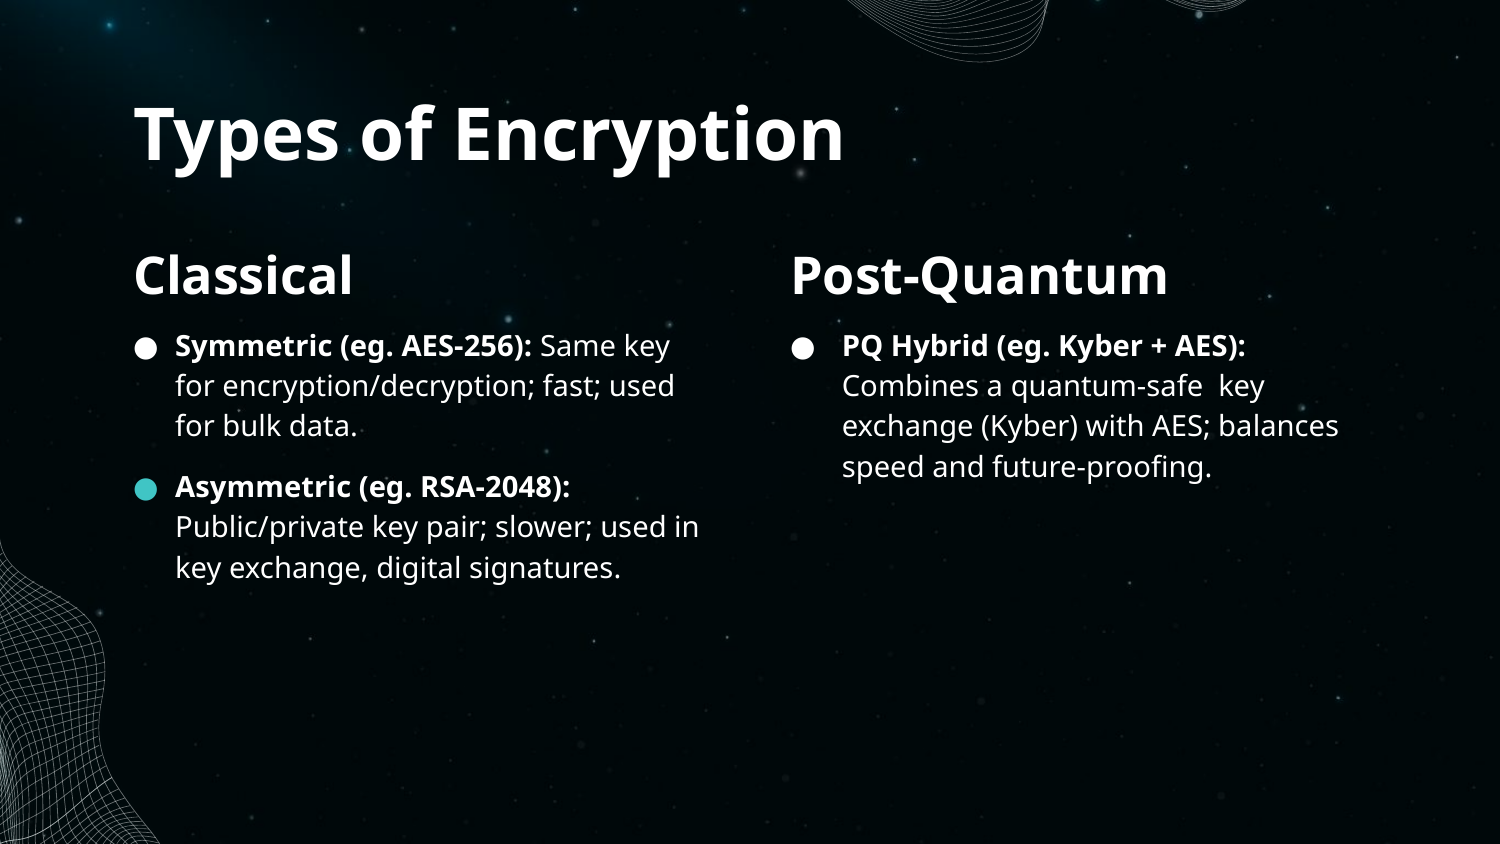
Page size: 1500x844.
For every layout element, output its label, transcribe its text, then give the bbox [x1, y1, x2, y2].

picture [45, 611, 57, 617]
picture [88, 675, 96, 683]
picture [70, 609, 81, 617]
picture [84, 623, 94, 632]
picture [75, 746, 81, 757]
picture [44, 828, 51, 839]
picture [35, 767, 40, 780]
picture [26, 758, 33, 771]
picture [24, 633, 36, 640]
picture [0, 833, 5, 842]
picture [3, 702, 12, 711]
picture [0, 676, 6, 684]
picture [899, 0, 1029, 23]
picture [32, 600, 42, 606]
picture [86, 656, 95, 665]
picture [1, 684, 10, 692]
picture [22, 578, 31, 584]
picture [54, 758, 60, 770]
picture [113, 836, 120, 844]
picture [30, 743, 36, 754]
picture [91, 790, 101, 802]
picture [9, 681, 20, 689]
picture [68, 619, 80, 627]
picture [41, 764, 47, 777]
picture [15, 707, 23, 715]
picture [67, 679, 77, 687]
picture [23, 789, 28, 804]
picture [82, 819, 90, 828]
picture [93, 642, 102, 653]
picture [57, 839, 66, 844]
picture [68, 638, 80, 648]
picture [91, 760, 99, 772]
picture [66, 730, 72, 739]
picture [79, 693, 87, 700]
picture [12, 718, 21, 728]
picture [60, 753, 67, 766]
picture [52, 822, 59, 833]
picture [30, 583, 39, 589]
picture [64, 833, 74, 842]
picture [96, 690, 102, 697]
picture [97, 822, 105, 830]
picture [116, 828, 124, 833]
picture [83, 753, 89, 764]
picture [57, 733, 65, 743]
picture [105, 830, 112, 837]
picture [54, 607, 65, 613]
picture [26, 595, 34, 601]
picture [65, 792, 73, 812]
picture [14, 689, 24, 696]
picture [52, 746, 58, 757]
picture [45, 838, 53, 844]
picture [90, 813, 99, 821]
picture [40, 701, 48, 708]
picture [56, 681, 66, 689]
picture [901, 0, 986, 15]
picture [892, 0, 1045, 32]
picture [35, 656, 48, 666]
picture [93, 819, 102, 825]
picture [74, 736, 80, 746]
picture [45, 749, 52, 761]
picture [77, 831, 85, 840]
picture [63, 603, 74, 610]
picture [30, 609, 40, 615]
picture [47, 691, 57, 699]
picture [82, 742, 87, 752]
picture [79, 635, 90, 645]
picture [89, 632, 99, 642]
picture [44, 644, 57, 654]
picture [919, 0, 956, 6]
picture [85, 763, 92, 777]
picture [99, 784, 109, 796]
picture [101, 767, 110, 780]
picture [20, 627, 31, 634]
picture [47, 626, 59, 634]
subtitle PQ Hybrid (eg. Kyber + AES): Combines a quantum-safe key exchange (Kyber) with AES; balances speed and future-proofing. [775, 320, 1382, 756]
picture [40, 729, 48, 738]
picture [64, 721, 71, 730]
picture [77, 668, 86, 676]
picture [80, 717, 86, 724]
picture [0, 708, 5, 717]
picture [68, 750, 74, 761]
picture [50, 788, 56, 804]
picture [59, 816, 67, 827]
picture [88, 699, 94, 706]
picture [100, 827, 109, 833]
picture [880, 7, 891, 13]
picture [5, 673, 16, 681]
picture [29, 784, 35, 800]
picture [896, 0, 1005, 19]
picture [87, 715, 93, 722]
picture [86, 806, 96, 815]
picture [44, 809, 50, 828]
picture [46, 593, 56, 599]
picture [905, 0, 964, 9]
picture [57, 783, 63, 799]
picture [41, 620, 53, 627]
picture [23, 724, 30, 733]
picture [877, 20, 1038, 61]
picture [75, 803, 84, 814]
picture [112, 790, 123, 800]
picture [99, 807, 108, 815]
picture [95, 698, 101, 705]
picture [884, 14, 1043, 46]
picture [49, 773, 55, 788]
picture [39, 666, 51, 674]
picture [882, 20, 1041, 53]
picture [80, 781, 88, 799]
picture [1, 665, 12, 673]
picture [83, 796, 92, 808]
picture [98, 837, 105, 844]
picture [29, 836, 35, 844]
subtitle Classical [118, 221, 725, 320]
picture [43, 709, 50, 717]
picture [66, 670, 76, 678]
picture [53, 715, 62, 724]
picture [109, 822, 118, 827]
picture [78, 677, 87, 685]
picture [53, 832, 62, 842]
picture [20, 599, 28, 605]
picture [120, 831, 127, 837]
picture [26, 618, 37, 624]
picture [81, 836, 89, 844]
picture [98, 757, 105, 768]
picture [18, 697, 28, 704]
picture [49, 699, 59, 707]
picture [25, 604, 34, 610]
picture [71, 703, 78, 710]
picture [56, 641, 69, 651]
picture [67, 739, 73, 749]
picture [6, 691, 14, 699]
picture [884, 7, 1044, 39]
picture [115, 815, 125, 819]
picture [50, 736, 56, 745]
picture [62, 630, 75, 639]
picture [38, 719, 45, 728]
picture [63, 661, 74, 670]
picture [39, 752, 45, 763]
picture [112, 809, 122, 815]
picture [34, 711, 43, 719]
picture [102, 814, 111, 819]
picture [20, 715, 27, 724]
picture [80, 709, 86, 716]
picture [70, 818, 78, 828]
picture [60, 697, 69, 704]
picture [88, 740, 93, 749]
picture [87, 776, 96, 792]
picture [122, 807, 133, 812]
picture [28, 640, 40, 648]
picture [10, 630, 21, 637]
picture [34, 685, 44, 693]
picture [30, 722, 38, 730]
picture [76, 757, 82, 769]
picture [105, 818, 114, 824]
picture [39, 597, 49, 603]
picture [69, 761, 76, 774]
picture [72, 648, 83, 658]
picture [61, 613, 73, 620]
picture [24, 805, 28, 820]
picture [75, 658, 85, 668]
picture [89, 749, 95, 760]
picture [11, 699, 19, 707]
picture [31, 703, 40, 710]
picture [24, 821, 28, 837]
picture [39, 605, 49, 611]
picture [77, 616, 89, 624]
picture [71, 711, 78, 718]
picture [16, 643, 28, 651]
picture [74, 627, 85, 636]
picture [36, 741, 43, 751]
picture [11, 662, 24, 671]
picture [27, 733, 34, 743]
picture [9, 567, 17, 574]
picture [58, 742, 66, 754]
picture [93, 833, 101, 841]
picture [106, 779, 117, 791]
picture [58, 689, 68, 697]
picture [30, 677, 41, 685]
picture [14, 742, 21, 753]
picture [97, 682, 103, 689]
picture [0, 628, 7, 634]
picture [83, 645, 93, 656]
picture [3, 615, 10, 621]
picture [1186, 0, 1213, 6]
picture [63, 778, 71, 794]
picture [7, 723, 13, 733]
picture [0, 554, 6, 561]
picture [26, 713, 35, 721]
picture [8, 654, 20, 662]
picture [22, 613, 31, 618]
picture [11, 732, 17, 743]
picture [4, 561, 11, 568]
picture [16, 573, 23, 579]
picture [11, 611, 18, 617]
picture [60, 651, 72, 661]
picture [16, 671, 27, 679]
picture [36, 614, 46, 621]
picture [63, 713, 70, 721]
picture [79, 685, 87, 693]
picture [36, 813, 42, 833]
picture [96, 746, 101, 756]
picture [73, 728, 79, 736]
picture [55, 770, 61, 783]
picture [20, 763, 26, 776]
picture [69, 687, 77, 695]
picture [47, 602, 57, 608]
picture [62, 825, 70, 836]
picture [108, 803, 118, 811]
picture [36, 833, 43, 844]
picture [55, 724, 63, 733]
picture [41, 674, 53, 683]
picture [27, 695, 37, 702]
picture [13, 636, 24, 644]
picture [71, 773, 78, 788]
picture [17, 621, 27, 628]
picture [78, 812, 87, 822]
picture [37, 781, 42, 796]
picture [51, 663, 63, 672]
picture [25, 587, 33, 593]
picture [35, 629, 48, 637]
picture [87, 707, 93, 714]
title Types of Encryption [118, 72, 1382, 180]
picture [44, 683, 55, 691]
picture [89, 829, 97, 837]
picture [3, 640, 13, 647]
picture [0, 695, 7, 703]
picture [88, 692, 95, 698]
picture [31, 623, 42, 630]
picture [31, 647, 44, 657]
picture [892, 0, 1041, 27]
picture [30, 800, 36, 817]
picture [1, 634, 10, 640]
picture [58, 799, 65, 818]
picture [103, 795, 114, 804]
picture [96, 654, 104, 663]
picture [19, 650, 32, 659]
picture [0, 0, 1500, 844]
picture [18, 607, 26, 613]
picture [37, 693, 46, 700]
picture [44, 792, 49, 809]
picture [81, 733, 86, 743]
picture [54, 672, 65, 681]
picture [46, 718, 52, 726]
picture [67, 809, 75, 821]
picture [17, 752, 23, 764]
picture [38, 588, 47, 594]
picture [42, 777, 48, 792]
picture [94, 771, 103, 786]
subtitle Post-Quantum [775, 221, 1382, 320]
picture [907, 0, 974, 12]
picture [98, 673, 104, 681]
picture [85, 825, 93, 832]
picture [1170, 0, 1215, 11]
picture [8, 739, 12, 749]
picture [23, 746, 31, 759]
picture [32, 592, 41, 598]
picture [51, 804, 57, 824]
picture [51, 707, 61, 715]
picture [40, 636, 52, 645]
picture [8, 625, 17, 631]
picture [62, 765, 69, 779]
picture [51, 616, 63, 624]
picture [109, 833, 115, 840]
picture [37, 796, 42, 813]
picture [73, 825, 82, 835]
picture [145, 837, 156, 841]
picture [3, 715, 9, 724]
picture [22, 776, 27, 789]
picture [20, 679, 31, 687]
picture [57, 623, 70, 631]
picture [126, 813, 137, 817]
picture [51, 633, 64, 642]
picture [113, 825, 121, 830]
picture [5, 646, 16, 654]
subtitle Symmetric (eg. AES-256): Same key for encryption/decryption; fast; used for bulk data. Asymmetric (eg. RSA-2048): Public/private key pair; slower; used in key exchange, digital signatures. [118, 320, 725, 756]
picture [72, 719, 78, 727]
picture [27, 668, 39, 677]
picture [23, 659, 35, 668]
picture [18, 582, 26, 588]
picture [48, 653, 60, 663]
picture [54, 598, 65, 604]
picture [8, 710, 16, 719]
picture [33, 755, 39, 767]
picture [47, 761, 53, 773]
picture [73, 787, 81, 805]
picture [28, 771, 35, 785]
picture [43, 739, 50, 749]
picture [118, 799, 128, 807]
picture [33, 731, 40, 740]
picture [80, 725, 86, 733]
picture [78, 768, 85, 783]
picture [29, 817, 35, 836]
picture [80, 701, 86, 708]
picture [61, 705, 69, 713]
picture [22, 705, 31, 712]
picture [95, 799, 104, 809]
picture [23, 687, 34, 694]
picture [48, 726, 54, 735]
picture [14, 616, 23, 622]
picture [70, 695, 78, 702]
picture [0, 657, 8, 665]
picture [20, 736, 28, 747]
picture [97, 663, 104, 672]
picture [88, 683, 96, 691]
picture [87, 666, 96, 674]
picture [16, 726, 24, 737]
